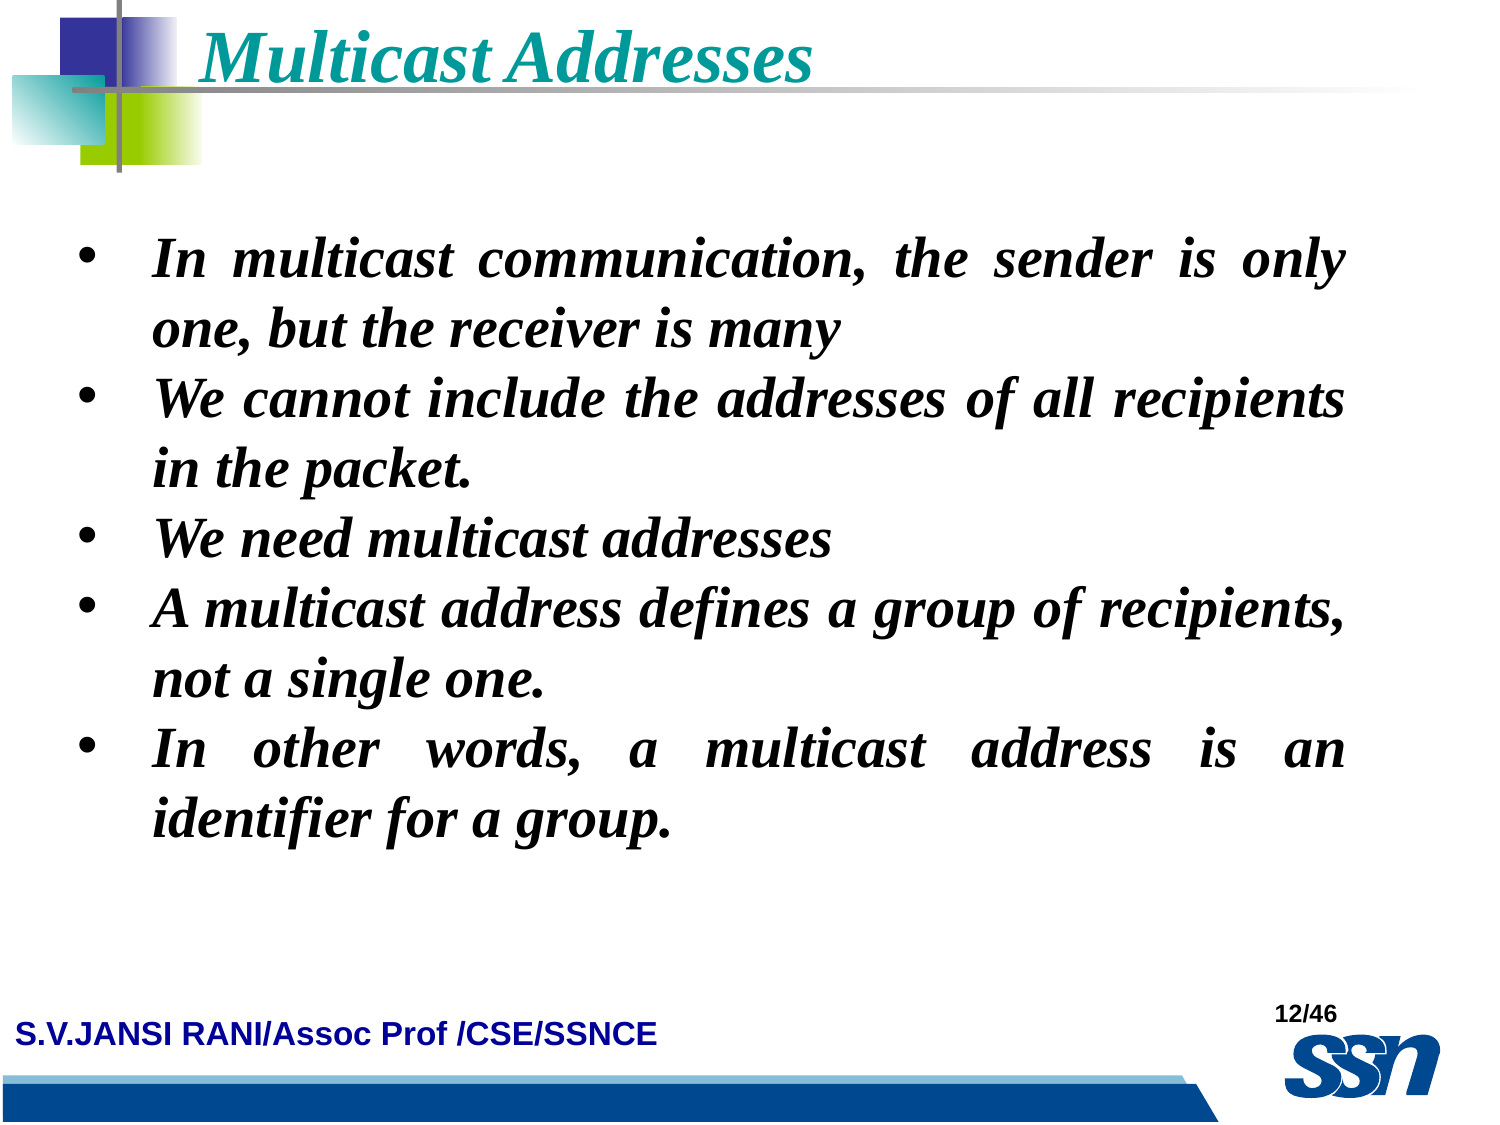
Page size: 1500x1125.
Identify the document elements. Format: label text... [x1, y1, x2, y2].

text_box [116, 93, 122, 173]
text_box [141, 93, 202, 165]
text_box In multicast communication, the sender is only one, but the receiver is many We cannot include the addresses of all recipients in the packet. We need multicast addresses A multicast address defines a group of recipients, not a single one. In other words, a multicast address is an identifier for a group. [62, 212, 1363, 857]
text_box [122, 17, 177, 86]
text_box [831, 87, 1423, 93]
text_box Multicast Addresses [184, 0, 831, 105]
text_box [80, 93, 116, 165]
text_box [60, 17, 116, 86]
text_box [116, 0, 122, 87]
text_box [122, 93, 141, 165]
text_box [72, 87, 184, 93]
text_box [12, 75, 105, 145]
